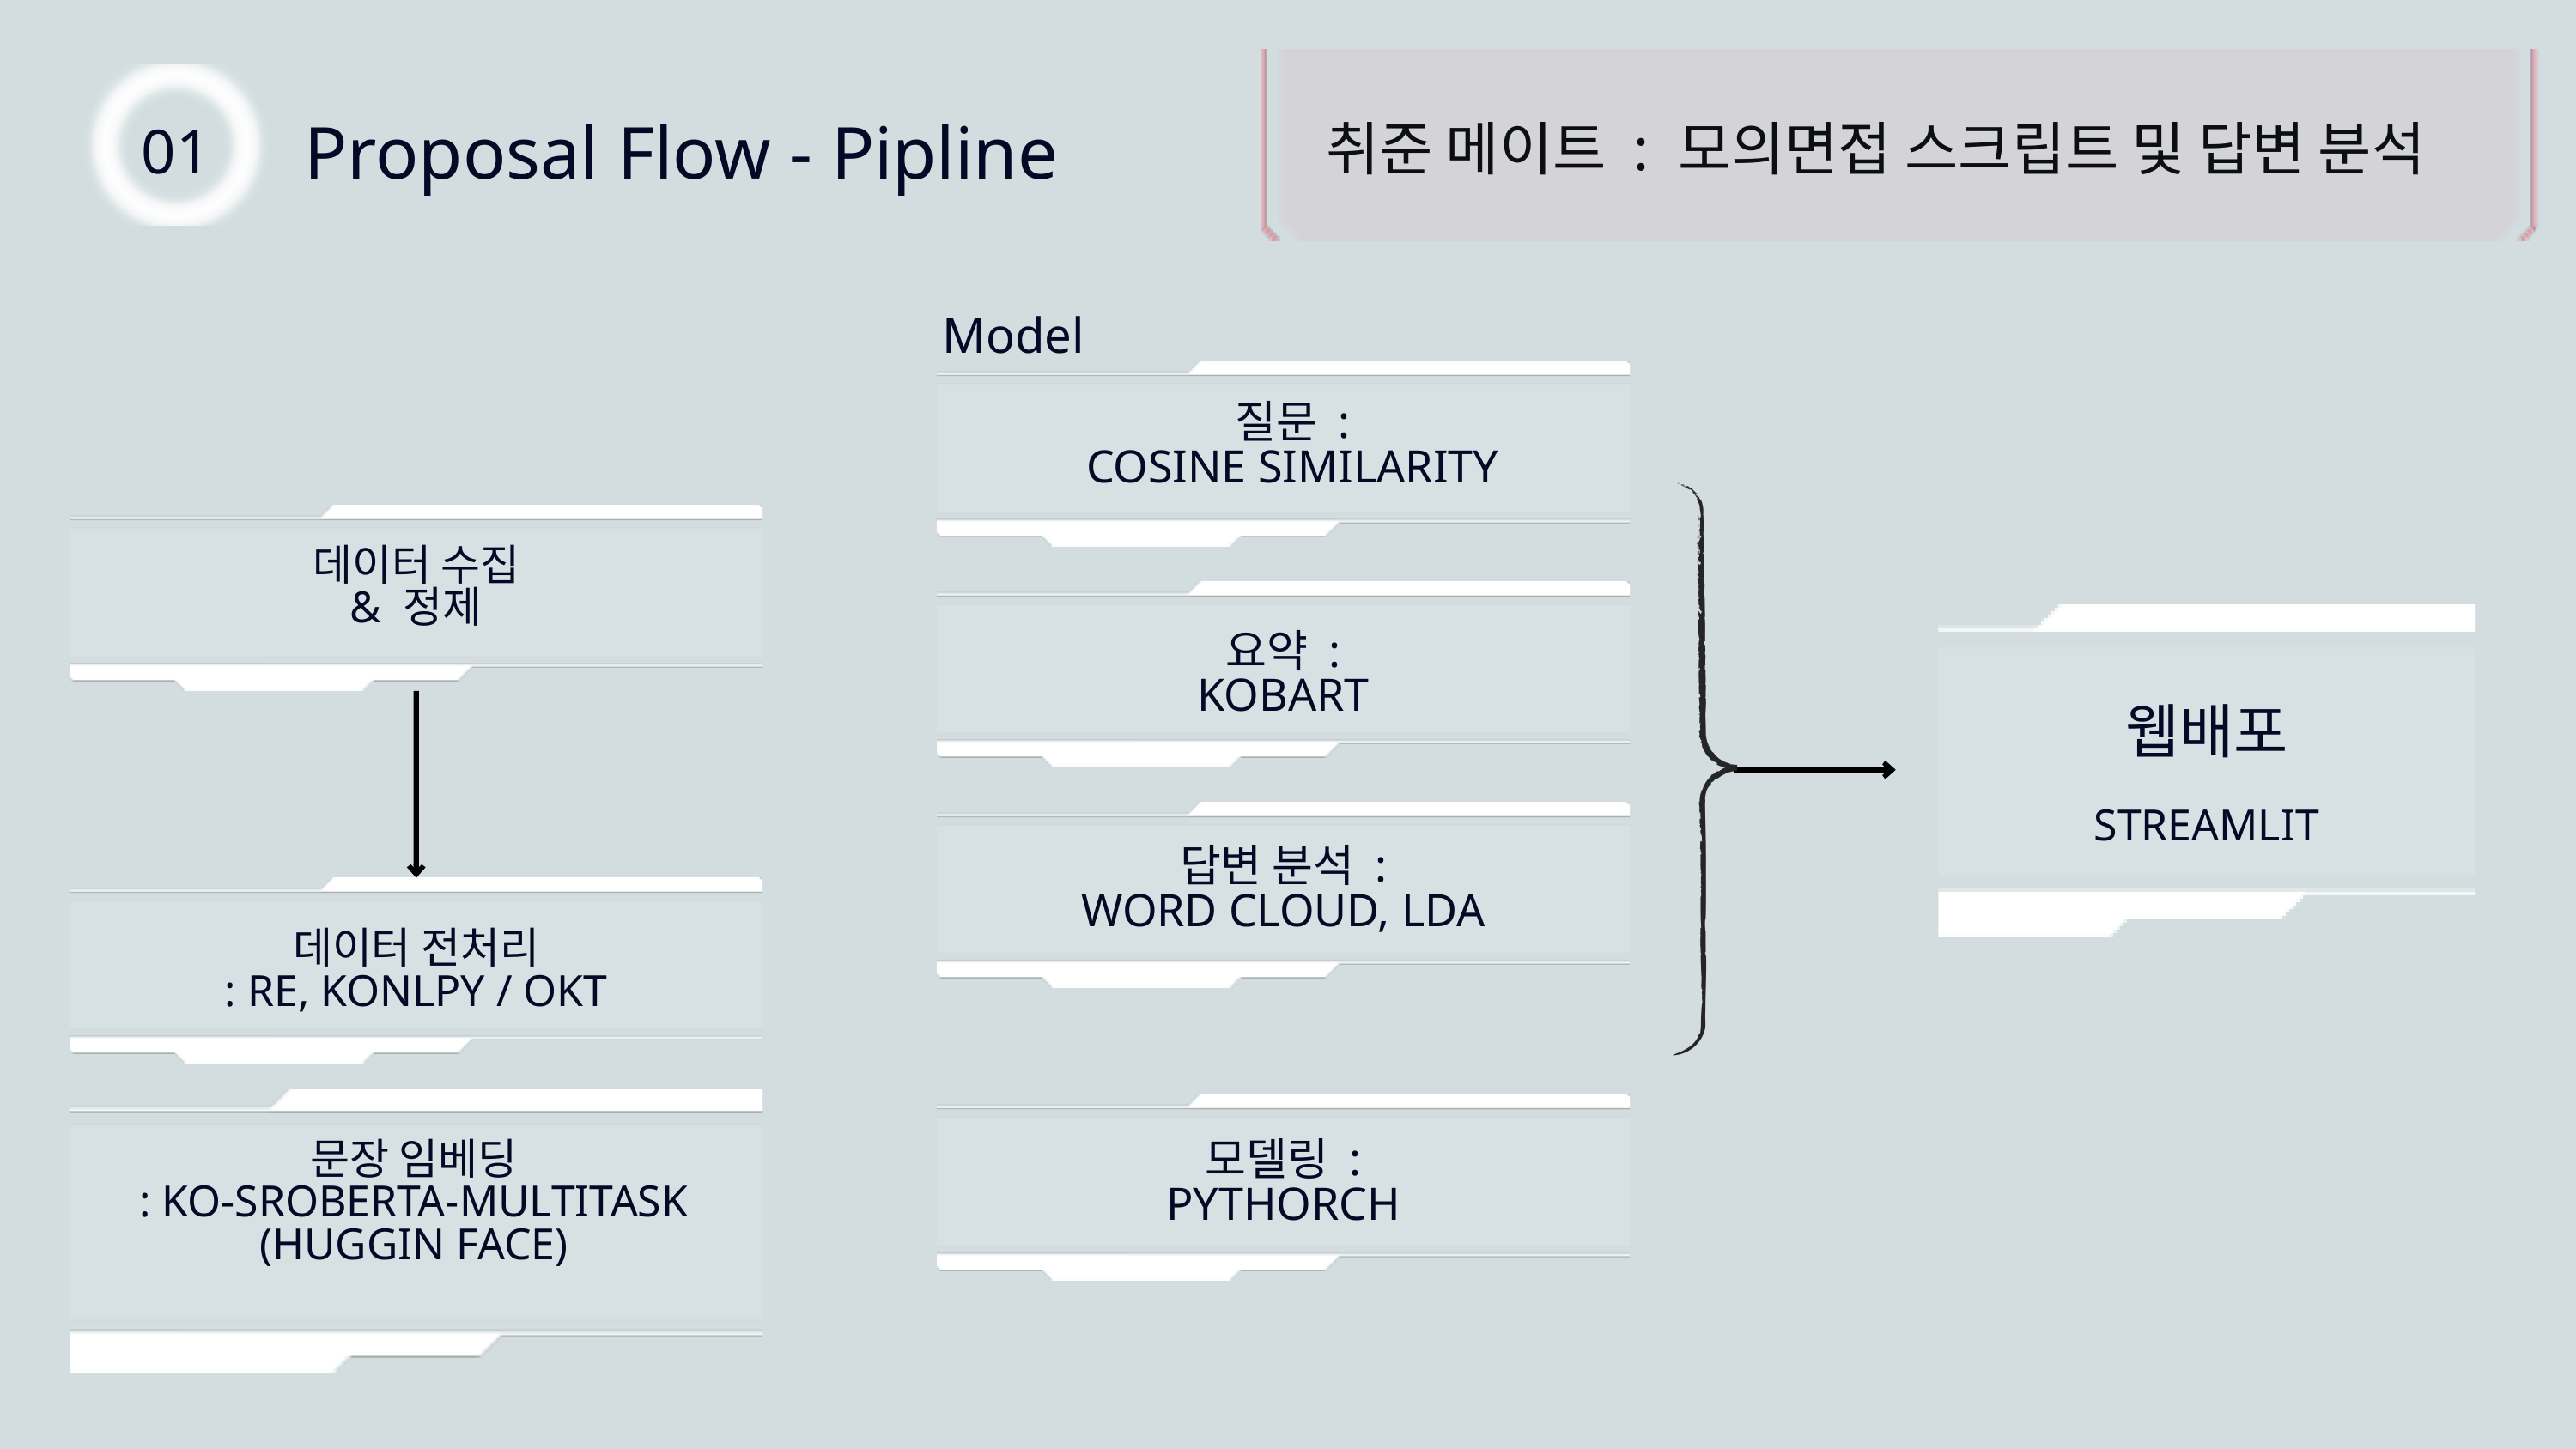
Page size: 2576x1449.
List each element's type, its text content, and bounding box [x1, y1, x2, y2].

text_box [937, 1094, 1631, 1281]
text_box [69, 1089, 763, 1373]
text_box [1236, 48, 2539, 241]
text_box 데이터 전처리 : RE, KONLPY / OKT [94, 930, 738, 1016]
text_box Model [560, 295, 1467, 363]
text_box 모델링 : PYTHORCH [961, 1140, 1606, 1229]
text_box [70, 505, 763, 691]
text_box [1938, 603, 2476, 937]
text_box [937, 581, 1631, 767]
text_box [937, 492, 1631, 547]
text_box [79, 64, 1211, 226]
text_box [937, 361, 1631, 403]
text_box [1673, 480, 1738, 1060]
text_box 요약 : KOBART [961, 632, 1606, 721]
text_box [937, 802, 1631, 988]
text_box [70, 877, 763, 1064]
text_box 답변 분석 : WORD CLOUD, LDA [961, 846, 1606, 936]
text_box 질문 : COSINE SIMILARITY [937, 403, 1649, 492]
text_box 데이터 수집 & 정제 [94, 546, 738, 632]
